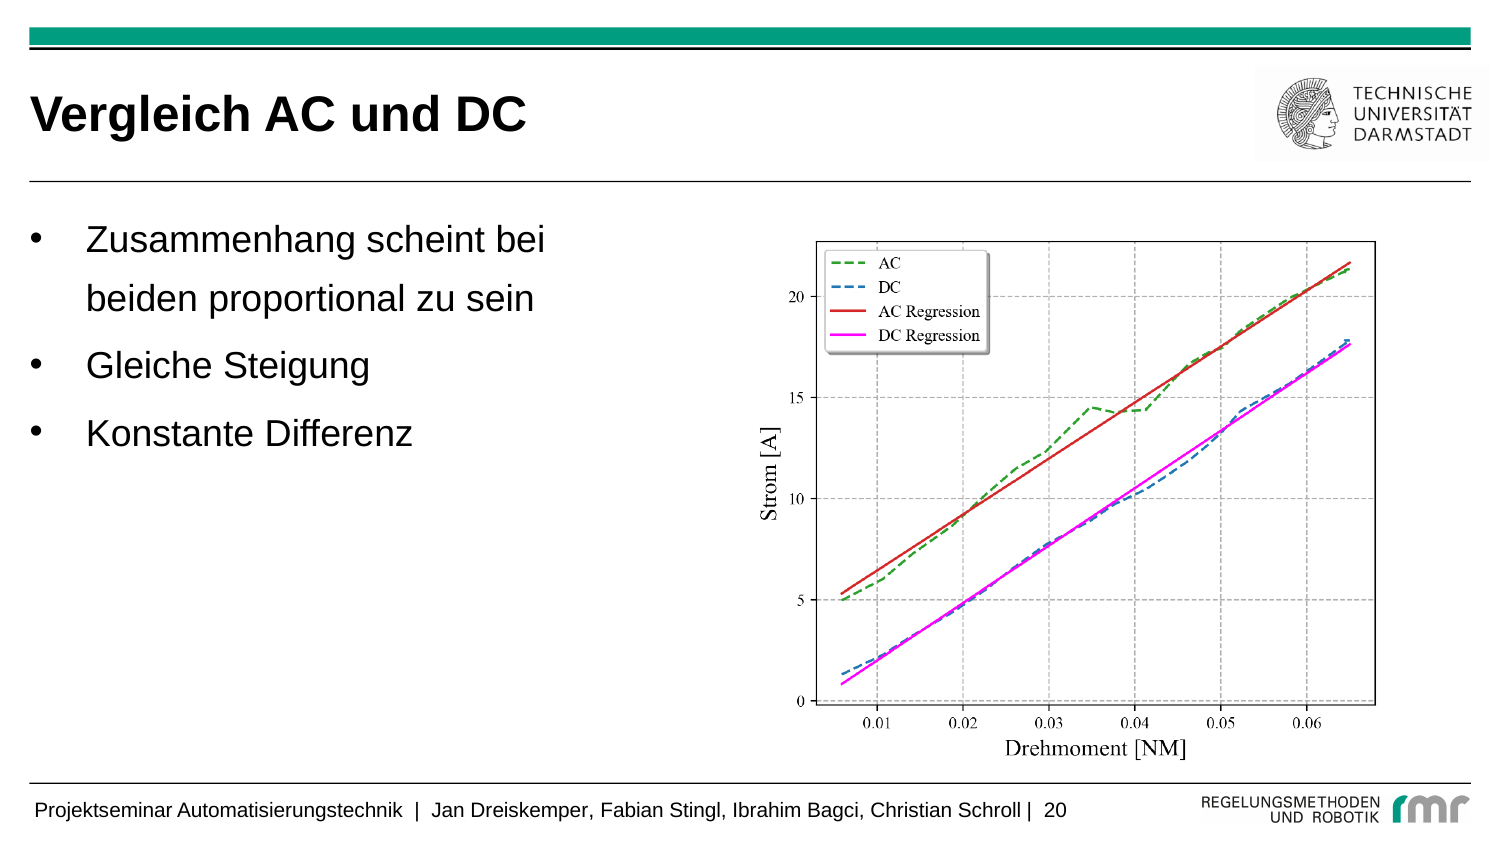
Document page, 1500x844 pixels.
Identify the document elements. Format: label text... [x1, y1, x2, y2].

list Zusammenhang scheint bei beiden proportional zu sein Gleiche Steigung Konstante Differenz [29, 194, 585, 746]
picture [1202, 795, 1470, 823]
picture [726, 169, 1448, 771]
title Vergleich AC und DC [29, 60, 1149, 164]
picture [1255, 65, 1490, 162]
